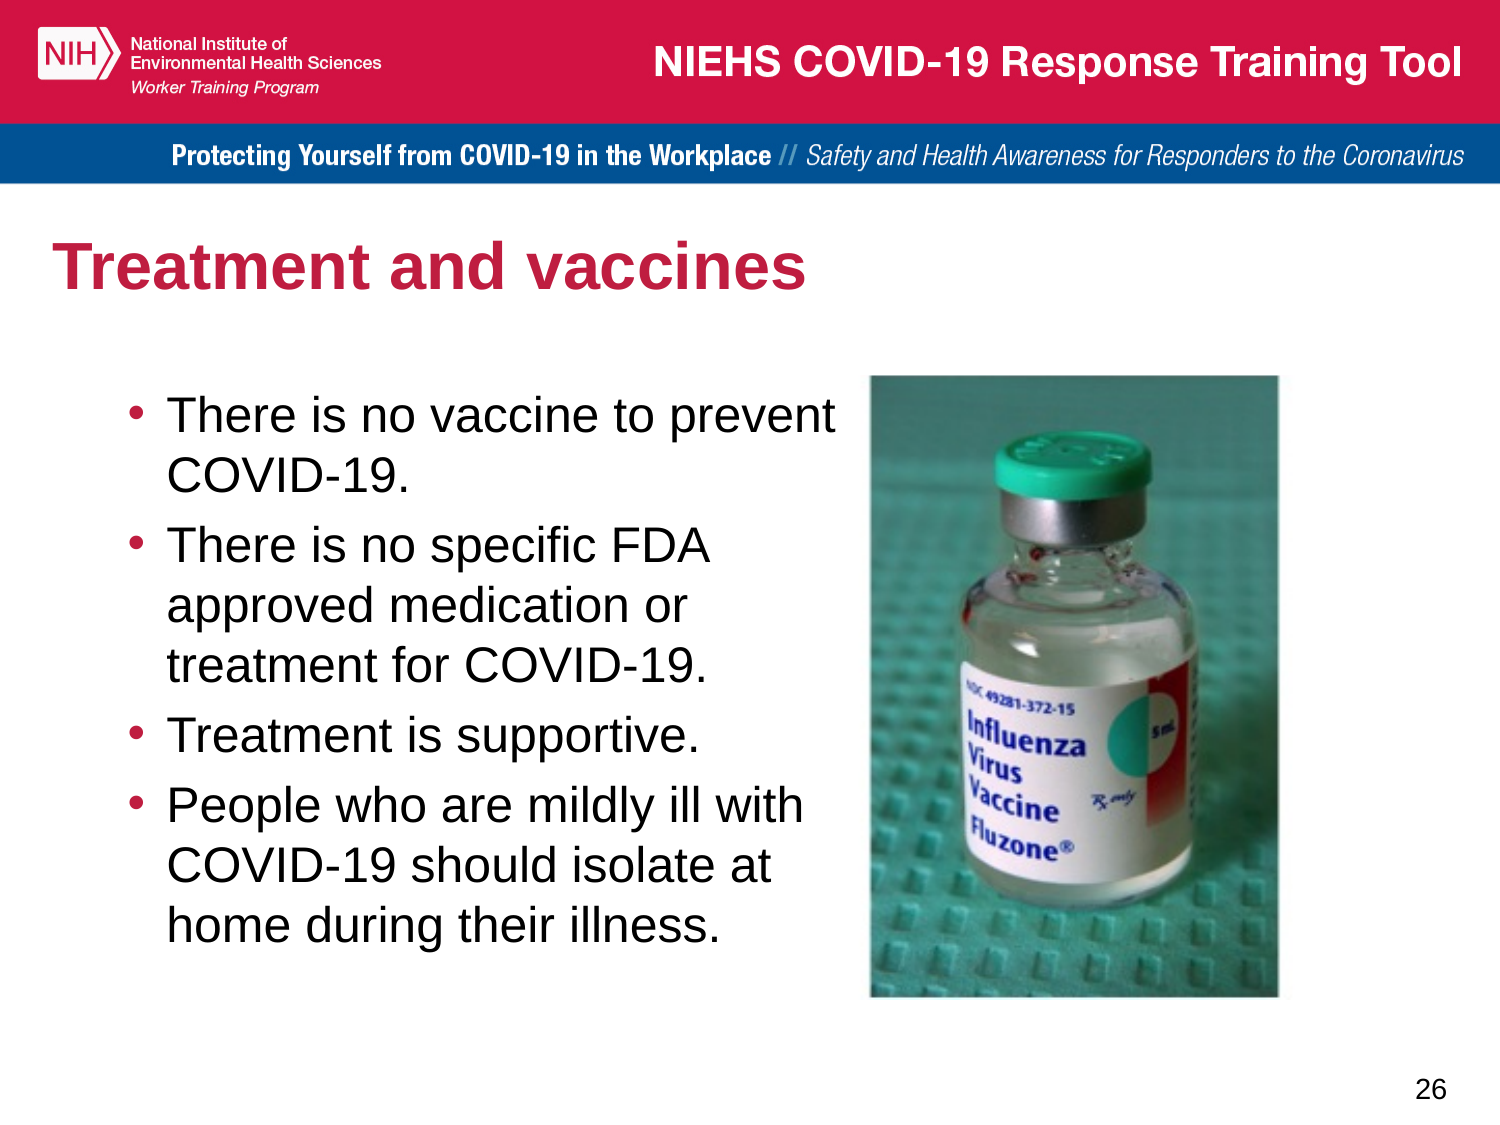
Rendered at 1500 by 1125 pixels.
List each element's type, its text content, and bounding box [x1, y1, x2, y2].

list There is no vaccine to prevent COVID-19. There is no specific FDA approved medication or treatment for COVID-19. Treatment is supportive. People who are mildly ill with COVID-19 should isolate at home during their illness. [112, 375, 847, 1000]
picture [0, 0, 1500, 1125]
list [849, 374, 1388, 1001]
slide_number 26 [1262, 1062, 1463, 1100]
title Treatment and vaccines [37, 187, 1463, 338]
